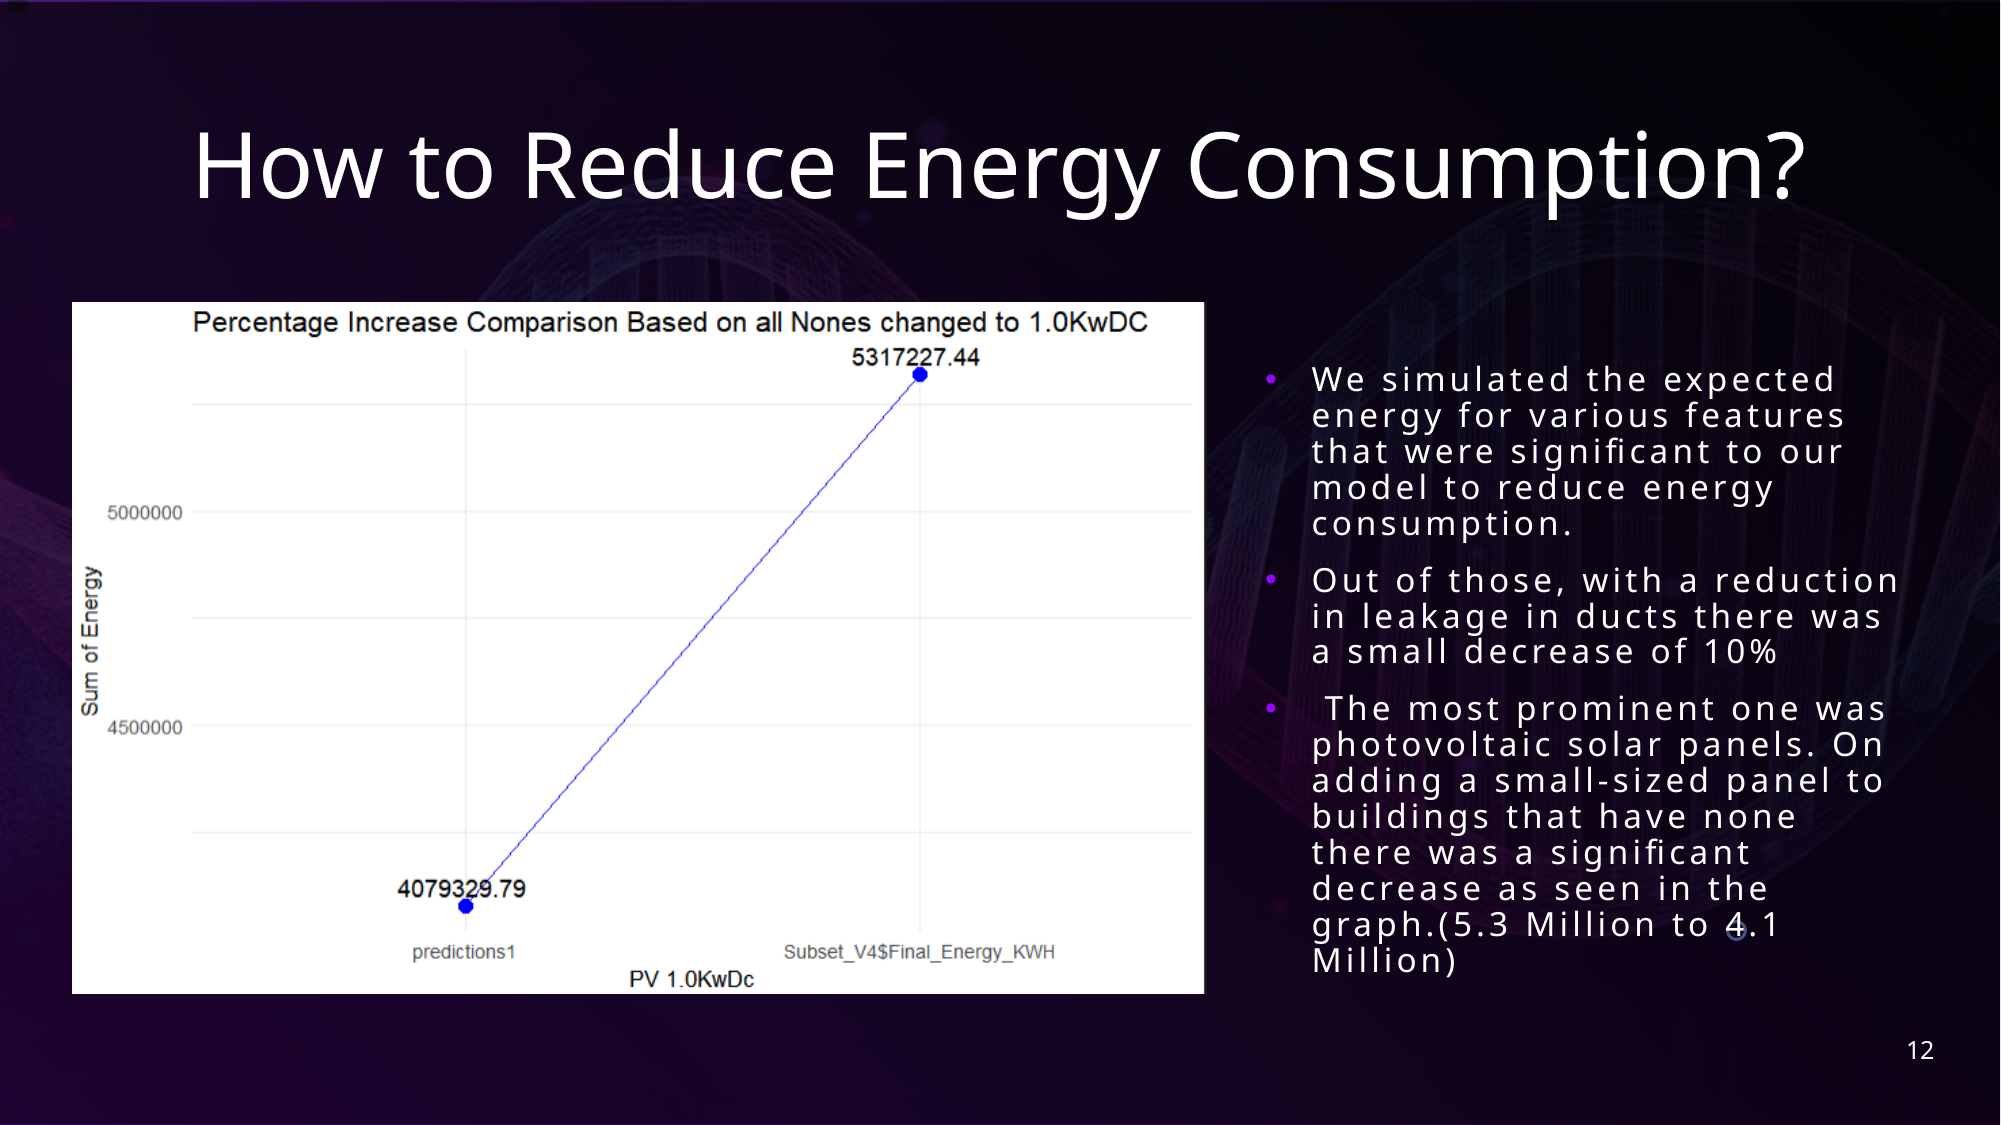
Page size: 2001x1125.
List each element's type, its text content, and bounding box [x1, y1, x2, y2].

slide_number 12 [1499, 1021, 1950, 1082]
title How to Reduce Energy Consumption? [137, 59, 1862, 278]
picture [72, 302, 1207, 994]
list We simulated the expected energy for various features that were significant to our model to reduce energy consumption. Out of those, with a reduction in leakage in ducts there was a small decrease of 10% The most prominent one was photovoltaic solar panels. On adding a small-sized panel to buildings that have none there was a significant decrease as seen in the graph.(5.3 Million to 4.1 Million) [1250, 355, 1928, 941]
